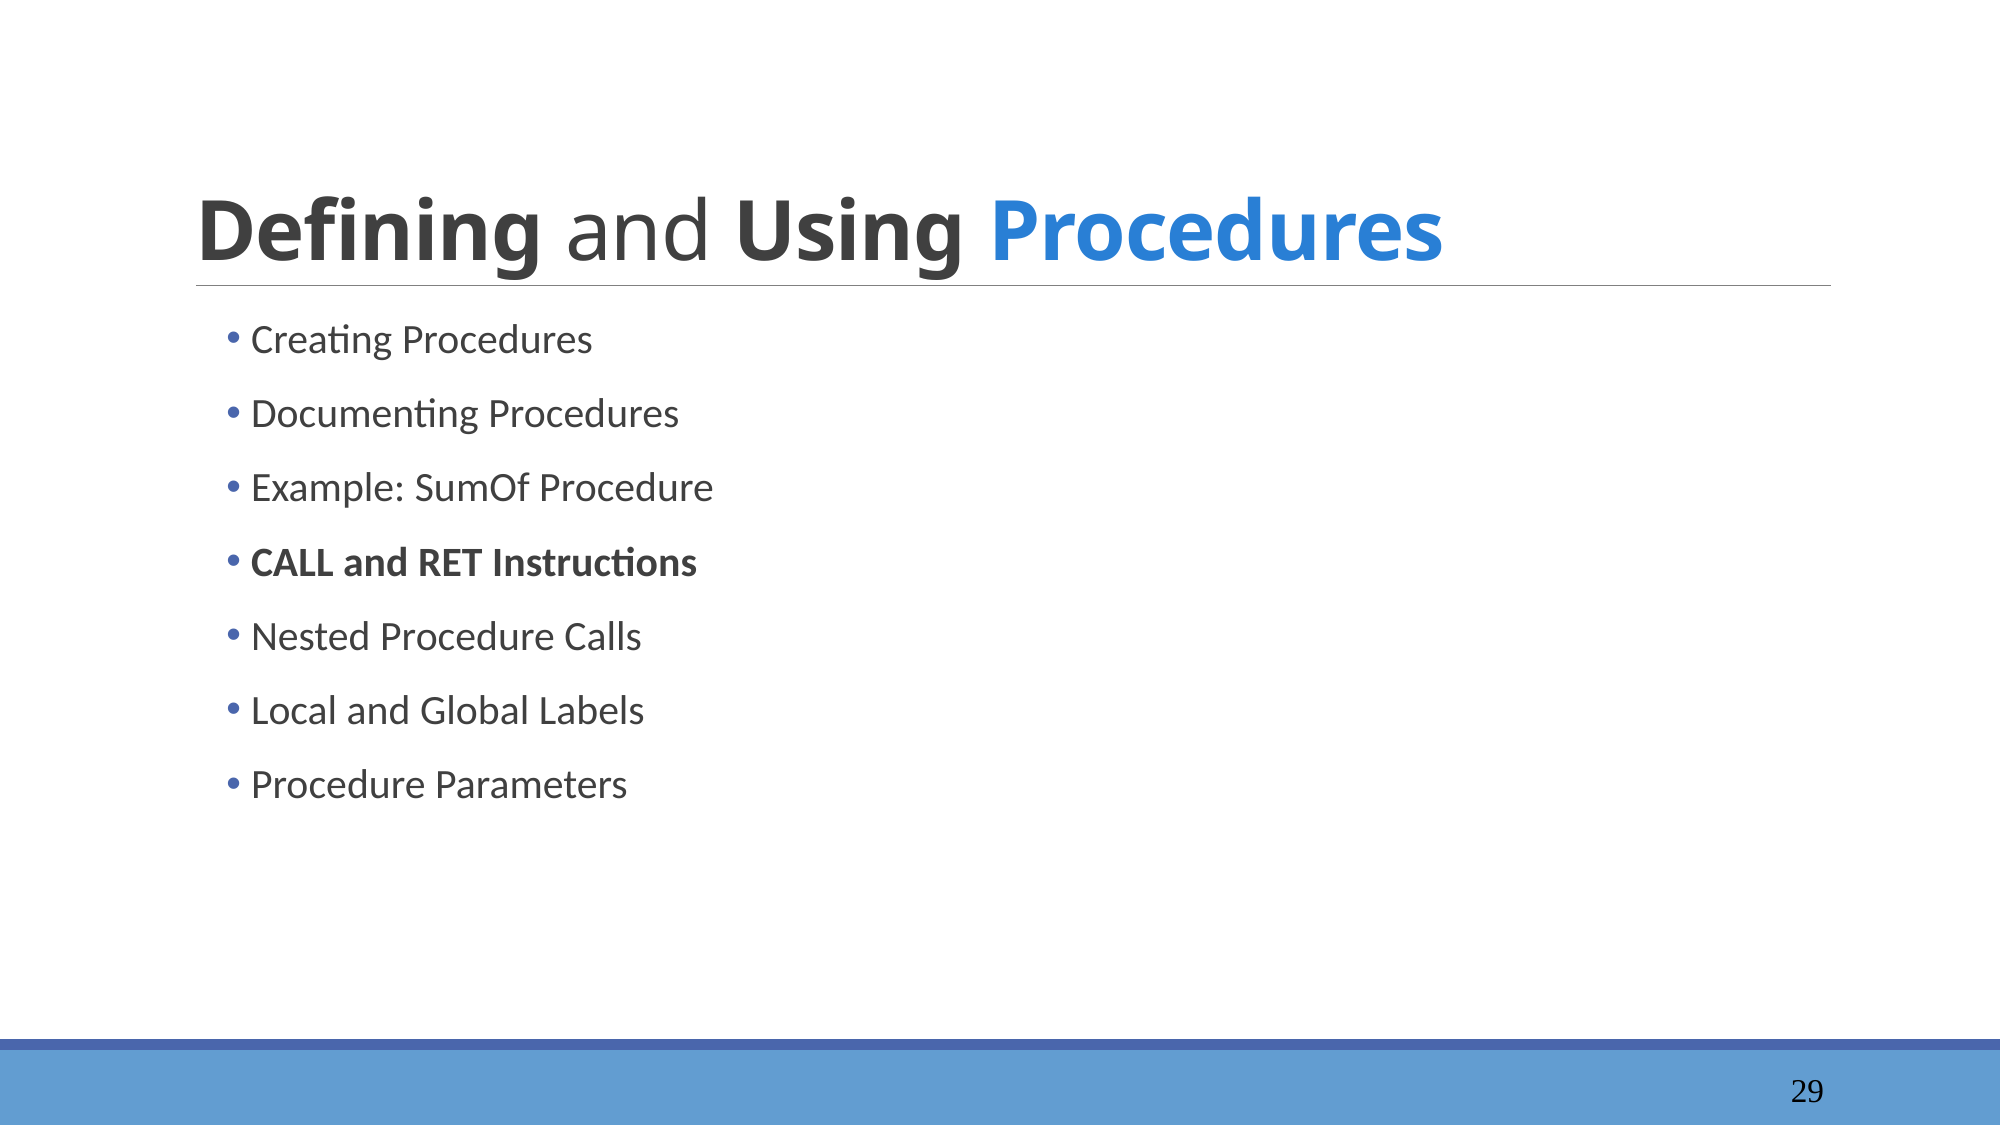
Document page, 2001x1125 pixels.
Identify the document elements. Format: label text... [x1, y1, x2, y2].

list Creating Procedures Documenting Procedures Example: SumOf Procedure CALL and RET Instructions Nested Procedure Calls Local and Global Labels Procedure Parameters [226, 310, 1277, 973]
title Defining and Using Procedures [180, 47, 1830, 285]
slide_number 30 [1624, 1059, 1840, 1120]
